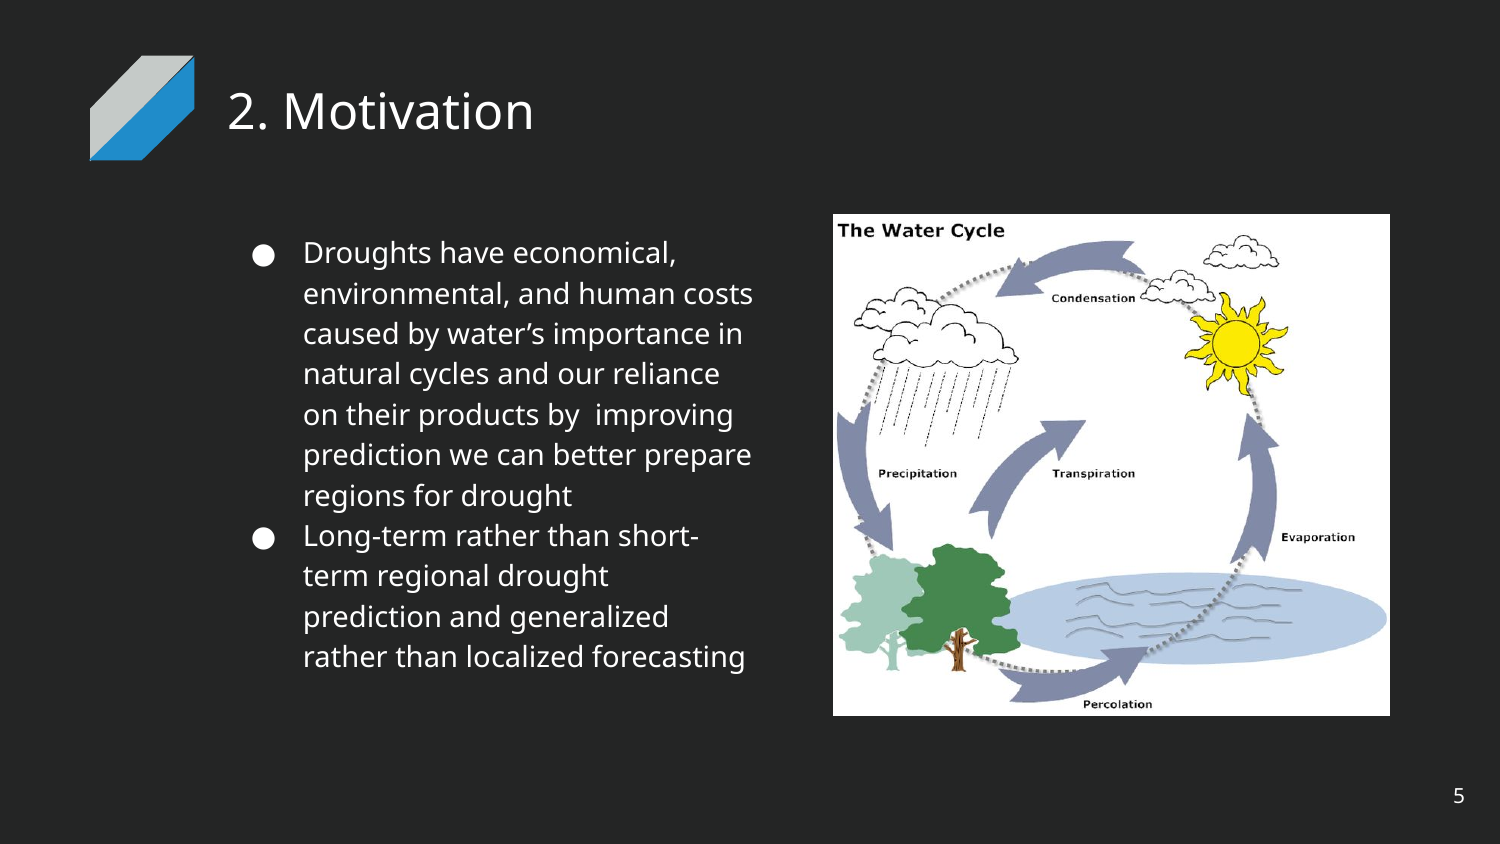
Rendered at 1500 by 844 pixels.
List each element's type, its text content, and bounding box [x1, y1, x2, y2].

picture [833, 214, 1391, 716]
list Droughts have economical, environmental, and human costs caused by water’s importance in natural cycles and our reliance on their products by improving prediction we can better prepare regions for drought Long-term rather than short-term regional drought prediction and generalized rather than localized forecasting [212, 214, 770, 735]
slide_number ‹#› [1389, 764, 1480, 830]
title 2. Motivation [212, 64, 1368, 215]
